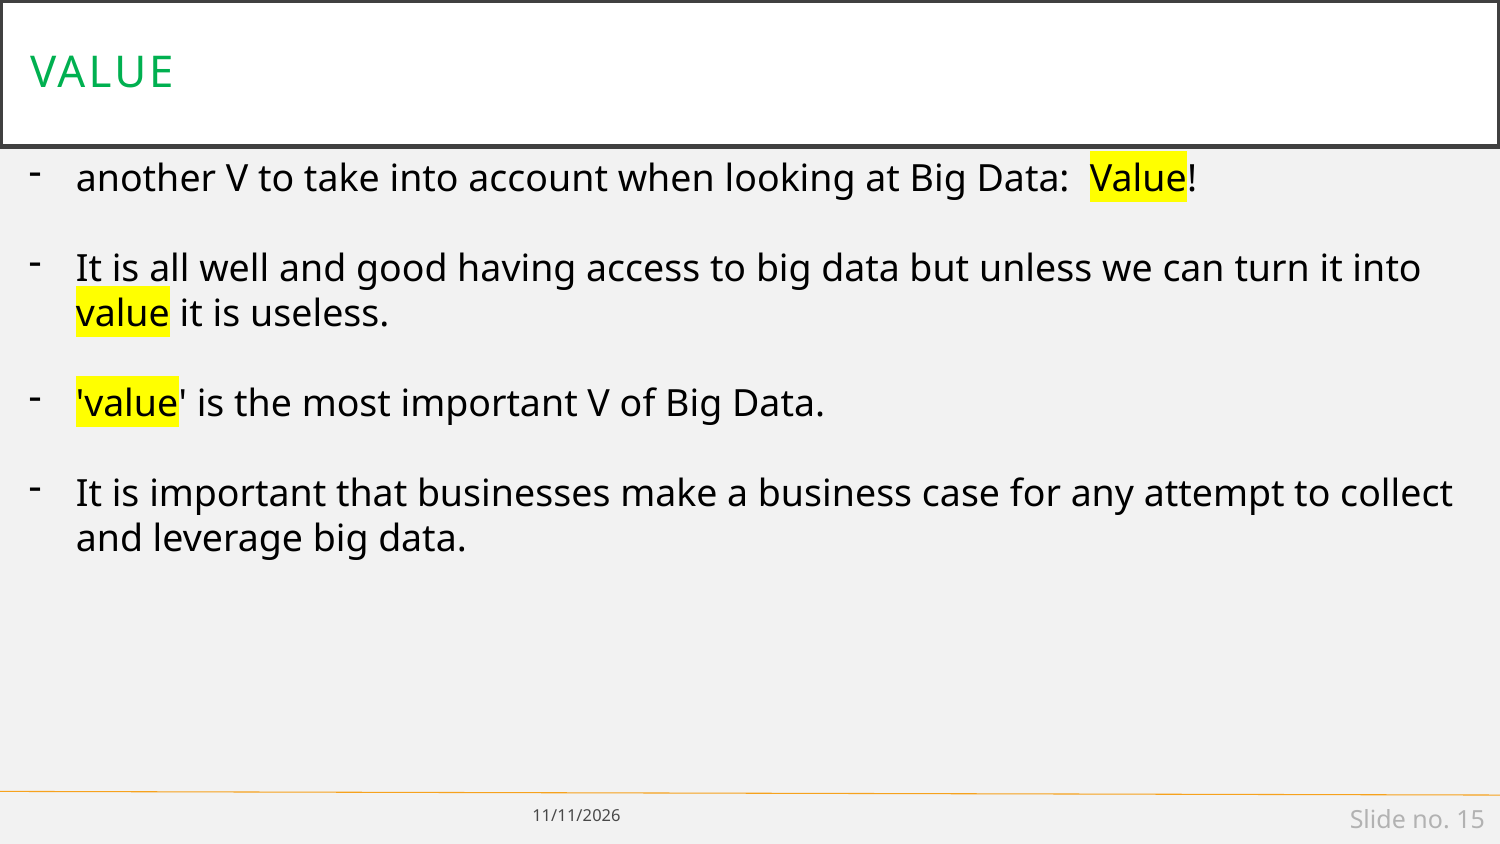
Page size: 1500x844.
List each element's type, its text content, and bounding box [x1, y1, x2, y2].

title value [0, 0, 1500, 149]
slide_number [0, 796, 636, 837]
text_box another V to take into account when looking at Big Data: Value! It is all well and good having access to big data but unless we can turn it into value it is useless. 'value' is the most important V of Big Data. It is important that businesses make a business case for any attempt to collect and leverage big data. [14, 146, 1490, 566]
slide_number Slide no. 15 [1162, 797, 1500, 843]
